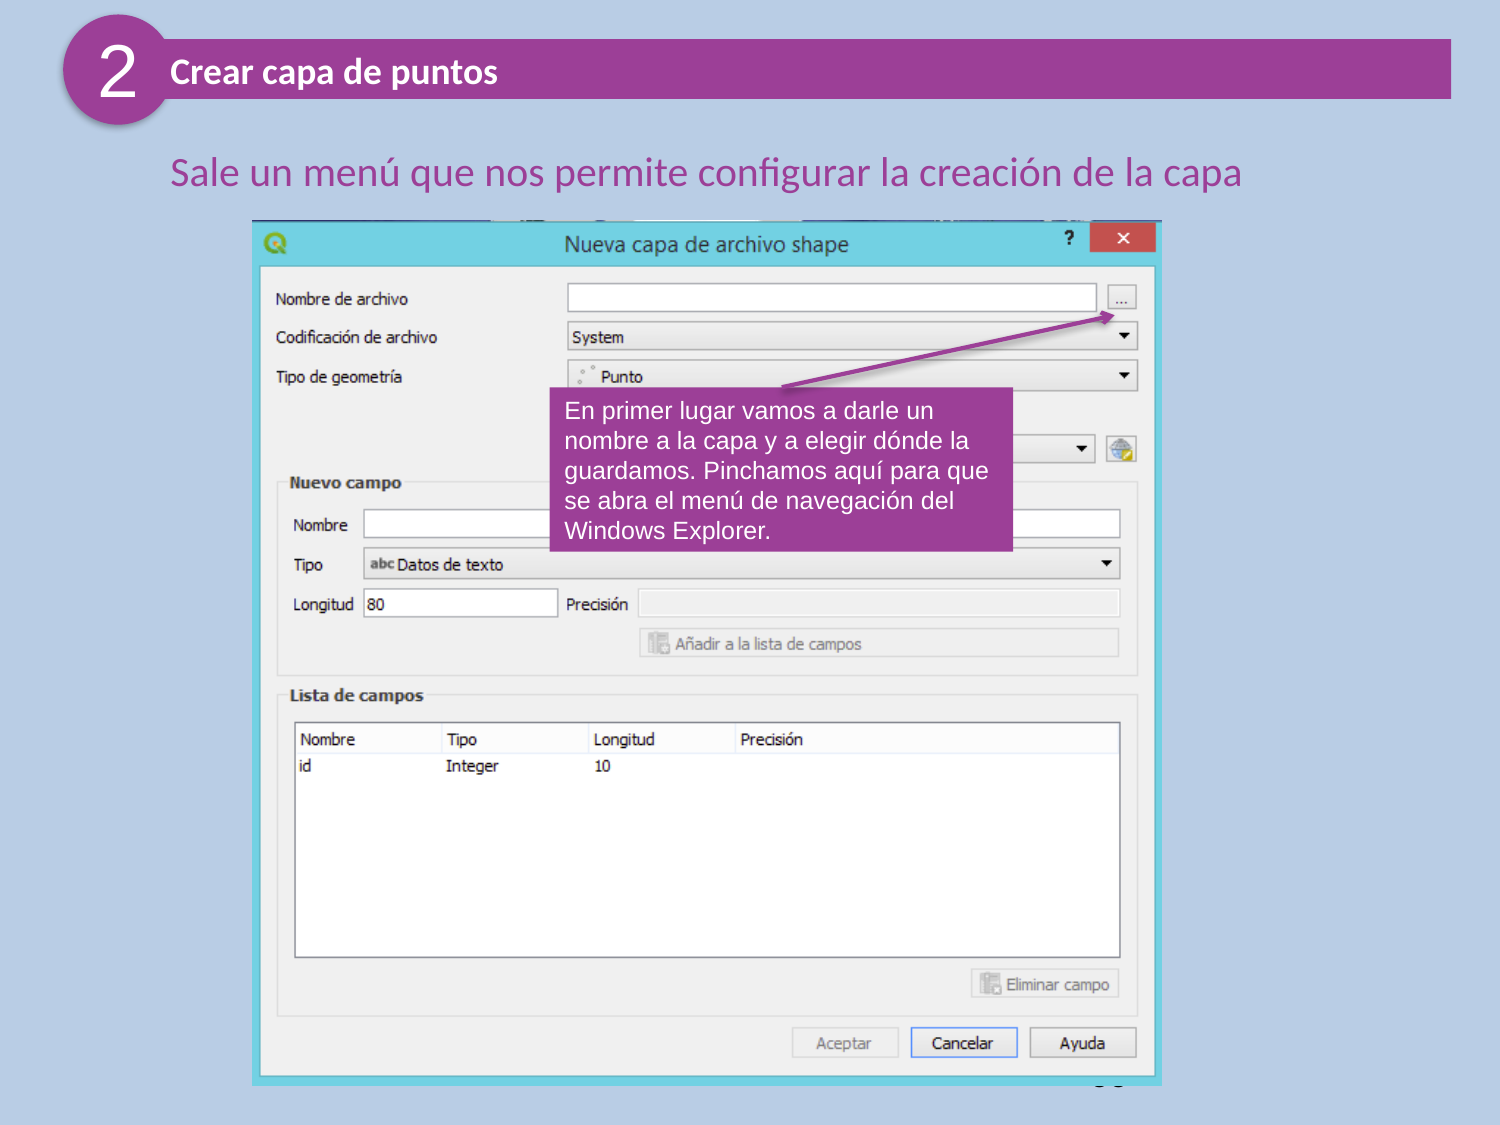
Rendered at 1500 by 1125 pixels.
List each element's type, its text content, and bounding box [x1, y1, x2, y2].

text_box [62, 14, 174, 125]
picture [252, 220, 1162, 1086]
text_box Sale un menú que nos permite configurar la creación de la capa [155, 137, 1452, 203]
slide_number 33 [1074, 1042, 1425, 1103]
text_box Crear capa de puntos [178, 39, 1452, 99]
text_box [549, 314, 1115, 555]
